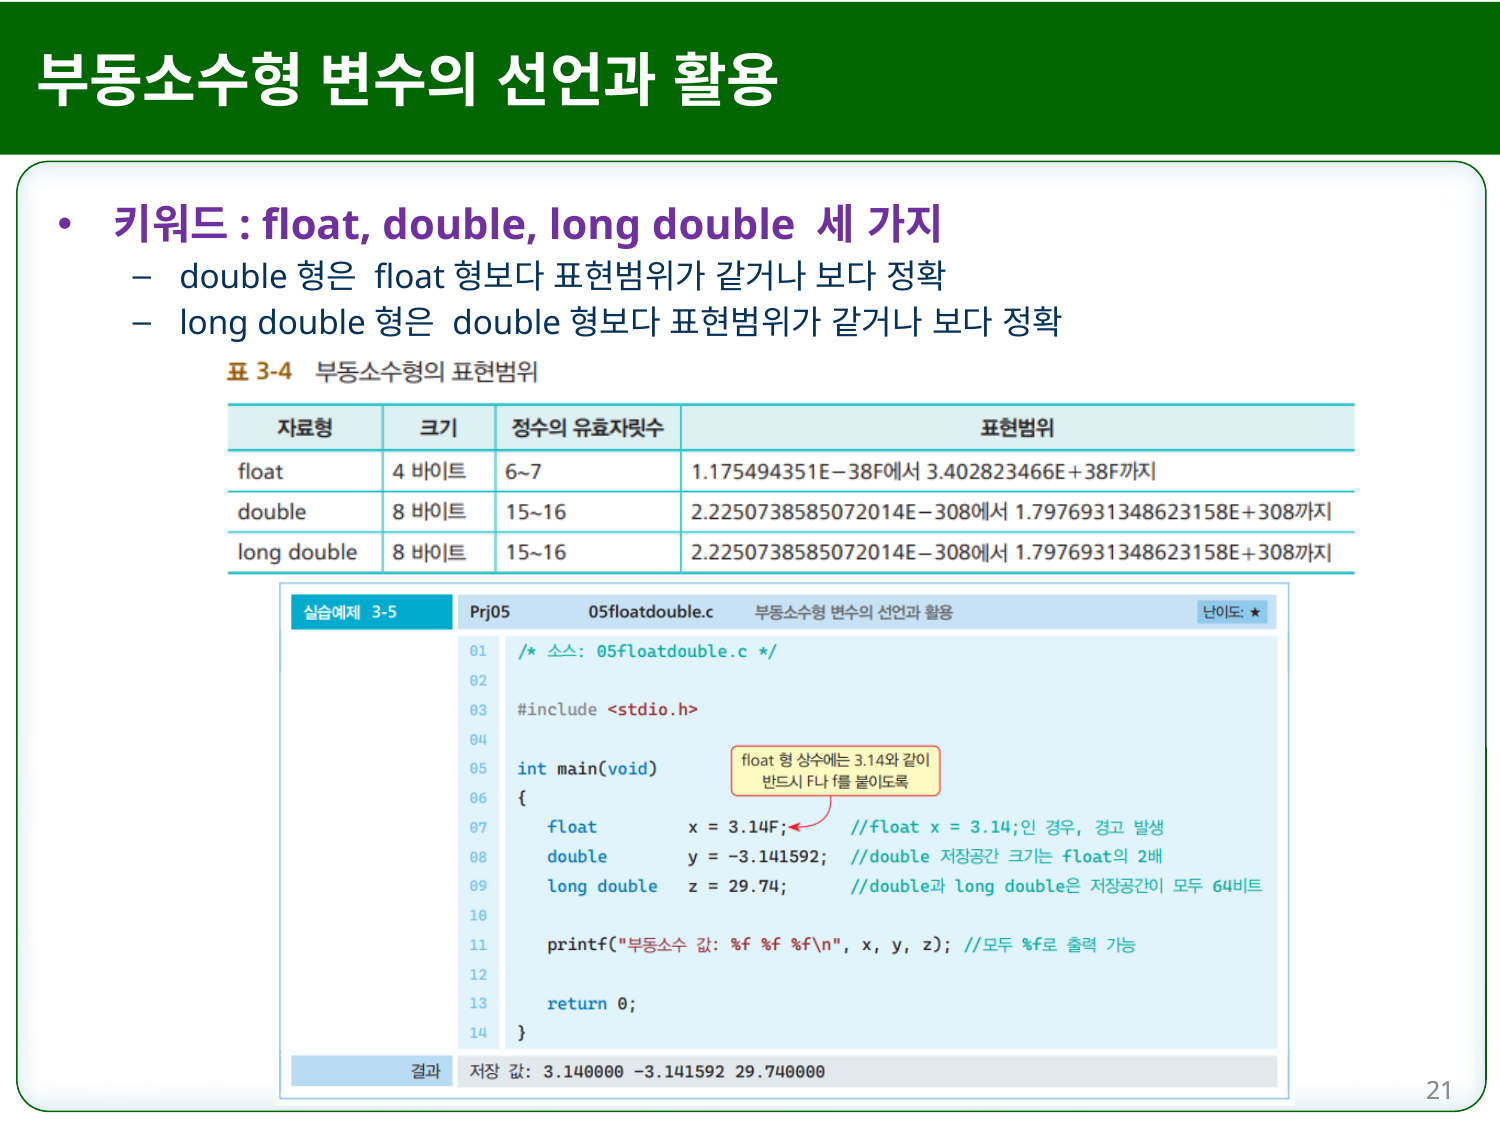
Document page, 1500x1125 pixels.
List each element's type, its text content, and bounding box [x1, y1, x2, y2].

title 부동소수형 변수의 선언과 활용 [21, 40, 1476, 115]
slide_number 21 [1295, 1071, 1470, 1112]
list 키워드: float, double, long double 세 가지 double형은 float형보다 표현범위가 같거나 보다 정확 long double형은 double형보다 표현범위가 같거나 보다 정확 [42, 190, 1454, 1065]
picture [218, 354, 1363, 1106]
